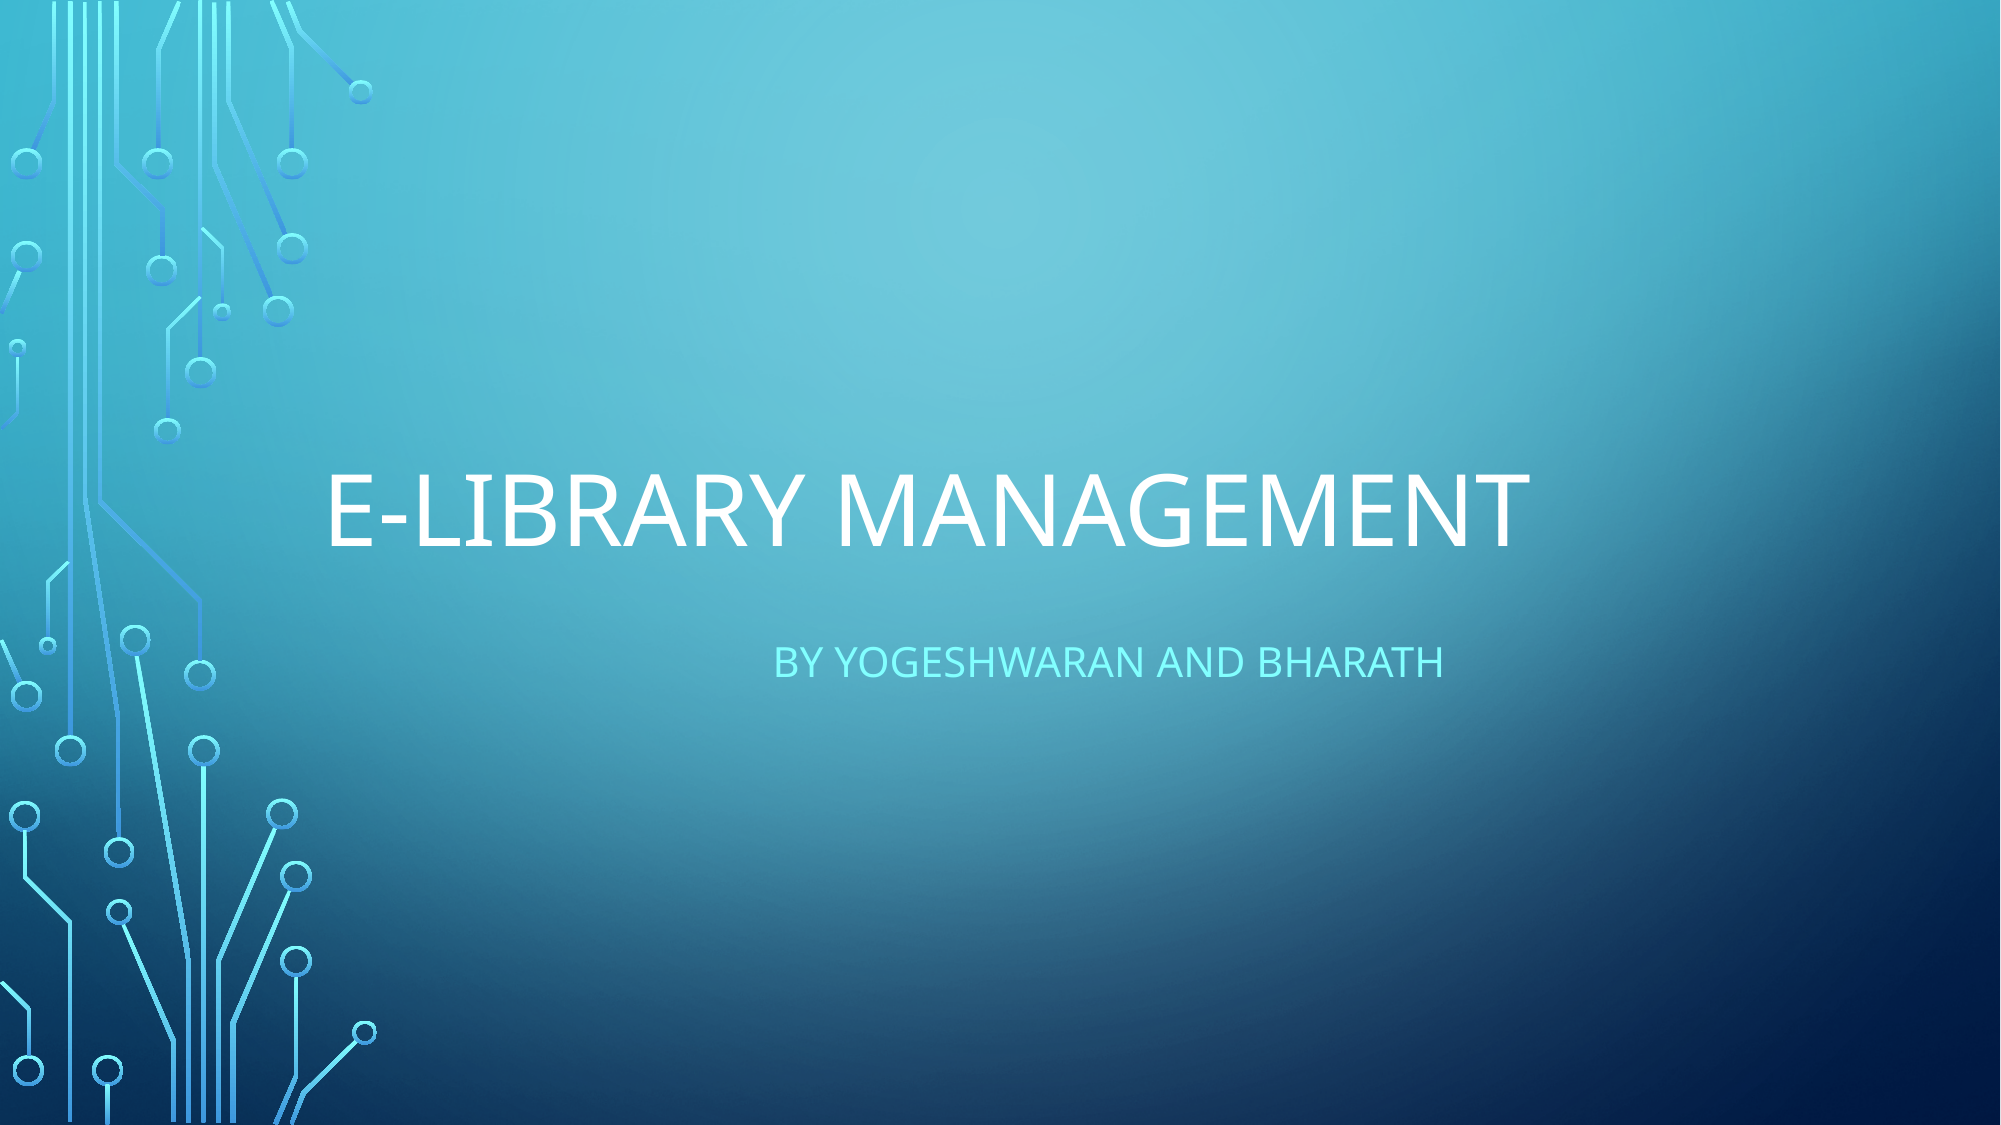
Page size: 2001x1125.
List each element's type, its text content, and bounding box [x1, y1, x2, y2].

title E-Library Management [307, 184, 1750, 576]
subtitle By Yogeshwaran and Bharath [757, 618, 2000, 891]
